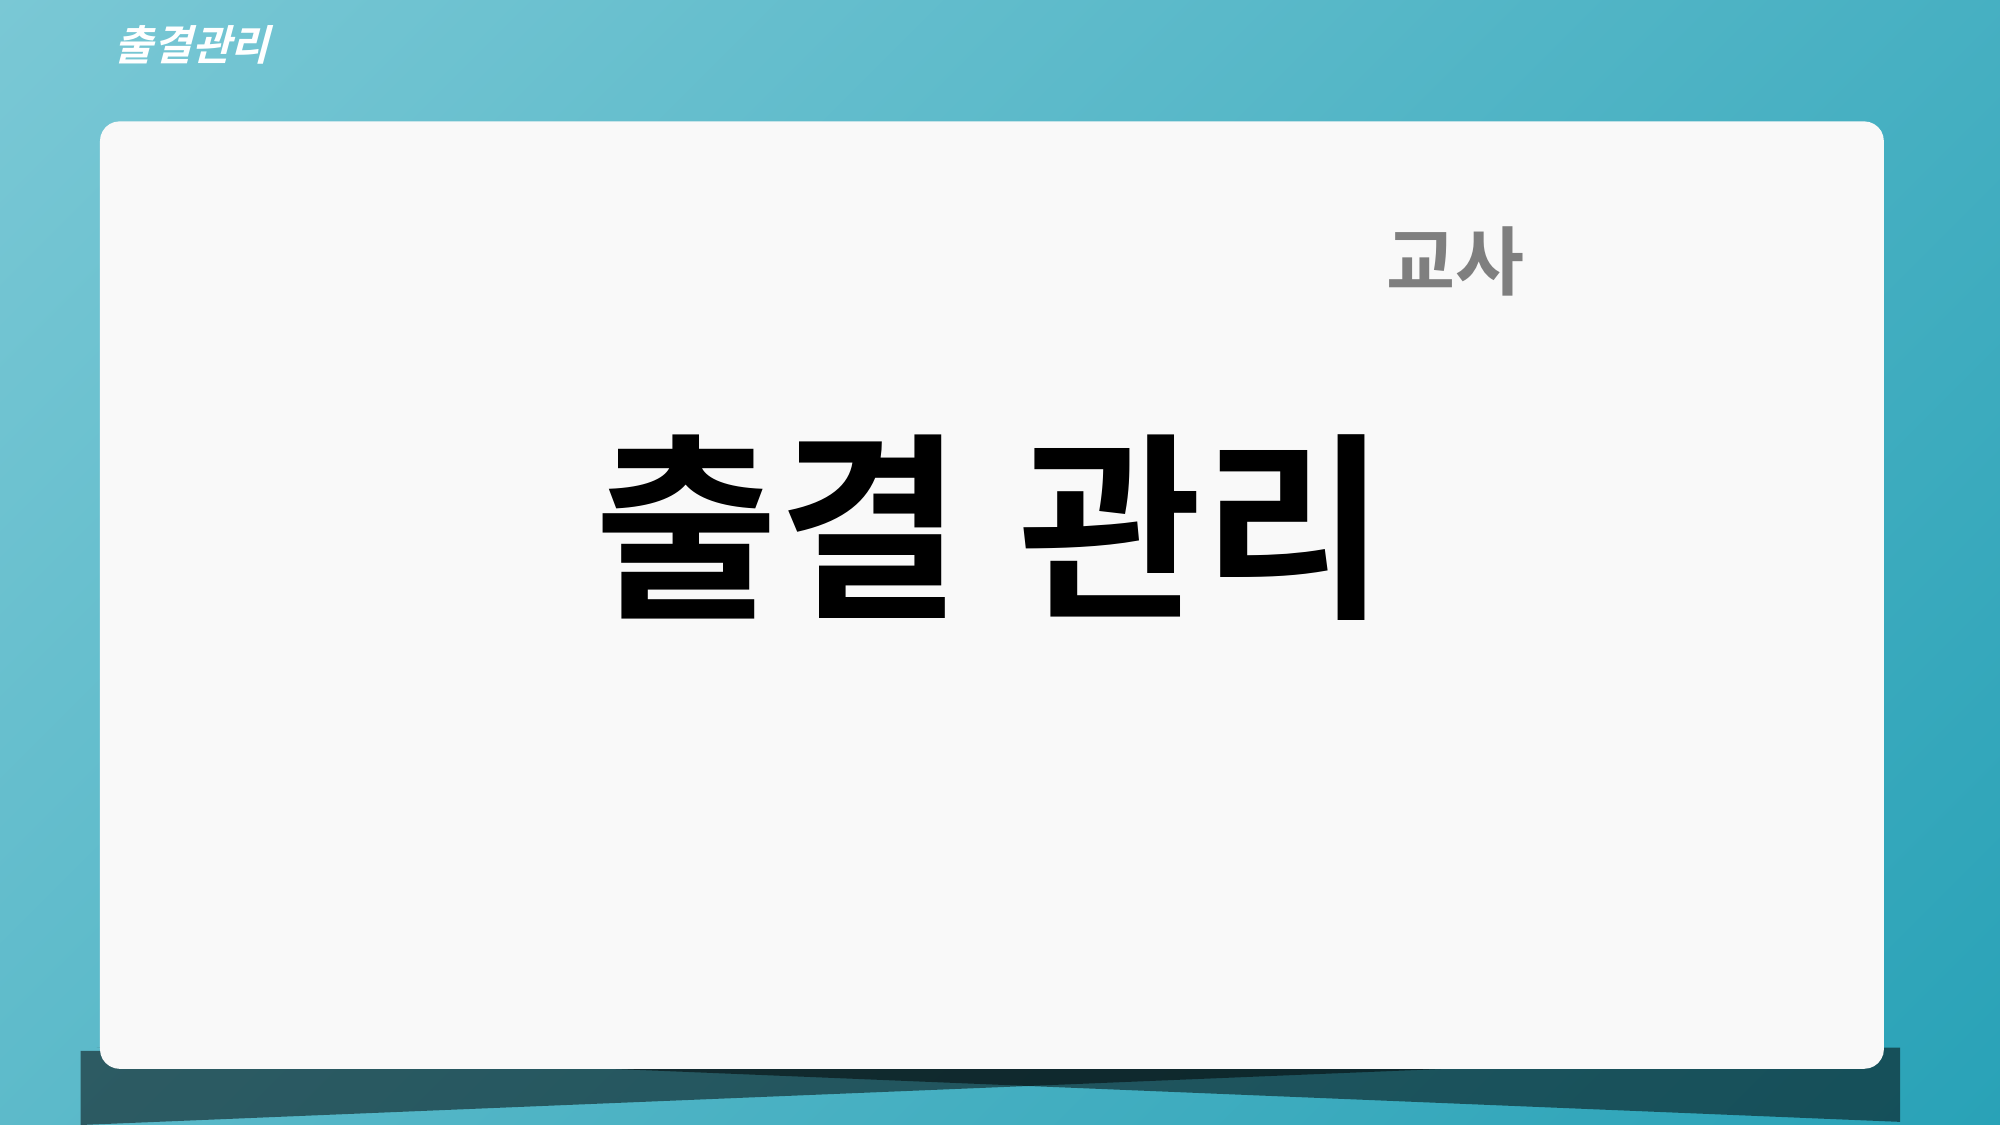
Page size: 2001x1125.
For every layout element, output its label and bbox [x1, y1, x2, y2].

text_box [80, 11, 1901, 1125]
